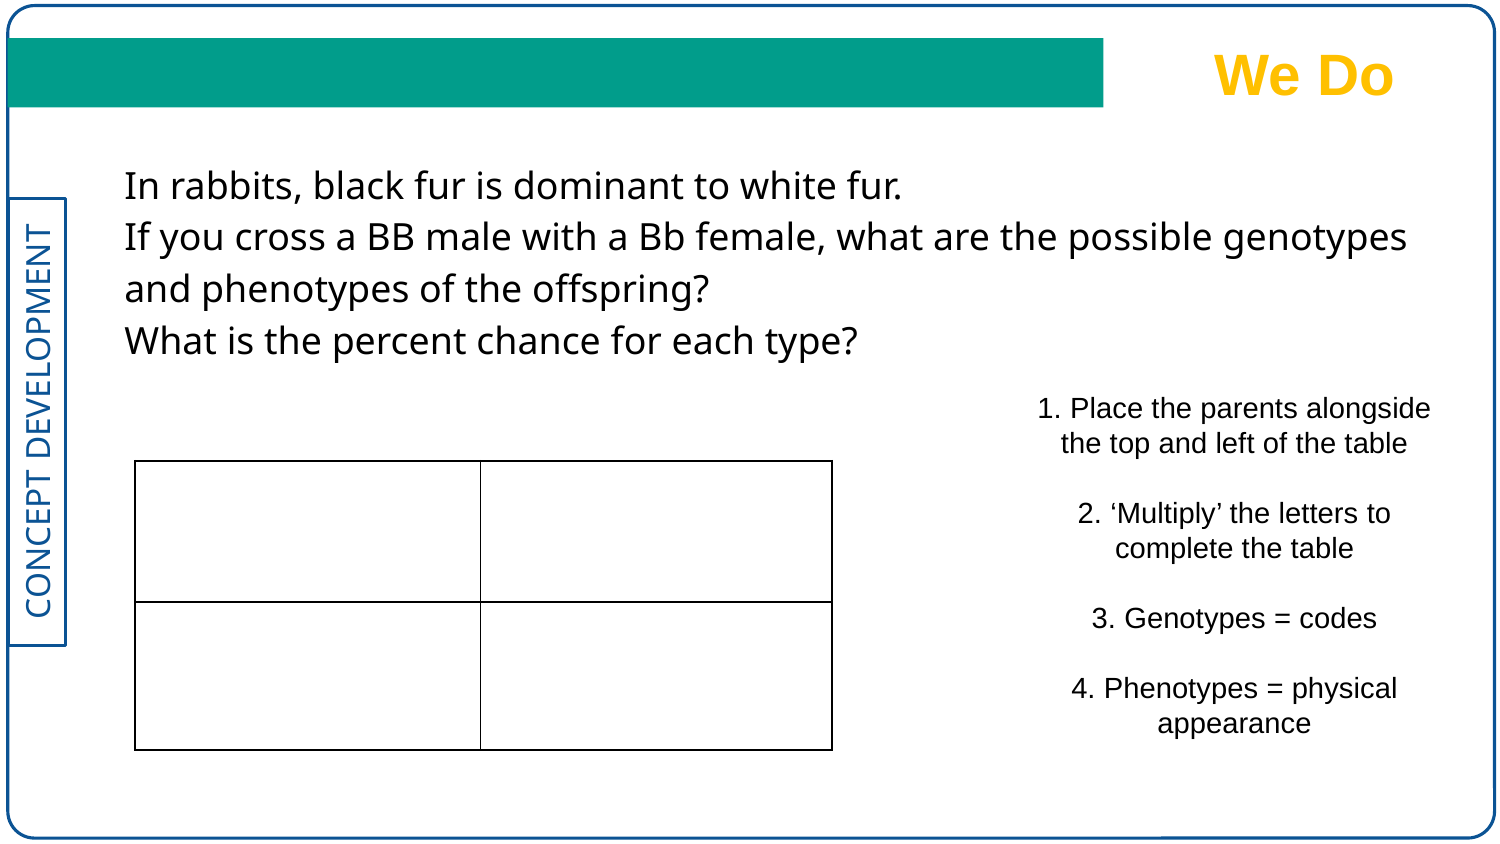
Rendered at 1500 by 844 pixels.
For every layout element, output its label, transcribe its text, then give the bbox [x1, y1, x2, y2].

table_header [136, 462, 480, 601]
list In rabbits, black fur is dominant to white fur. If you cross a BB male with a Bb female, what are the possible genotypes and phenotypes of the offspring? What is the percent chance for each type? [90, 139, 1474, 807]
table_cell [481, 603, 831, 749]
table_cell [136, 603, 480, 749]
text_box We Do [1158, 29, 1451, 114]
table_header [481, 462, 831, 601]
text_box 1. Place the parents alongside the top and left of the table 2. ‘Multiply’ the letters to complete the table 3. Genotypes = codes 4. Phenotypes = physical appearance [1018, 347, 1451, 782]
